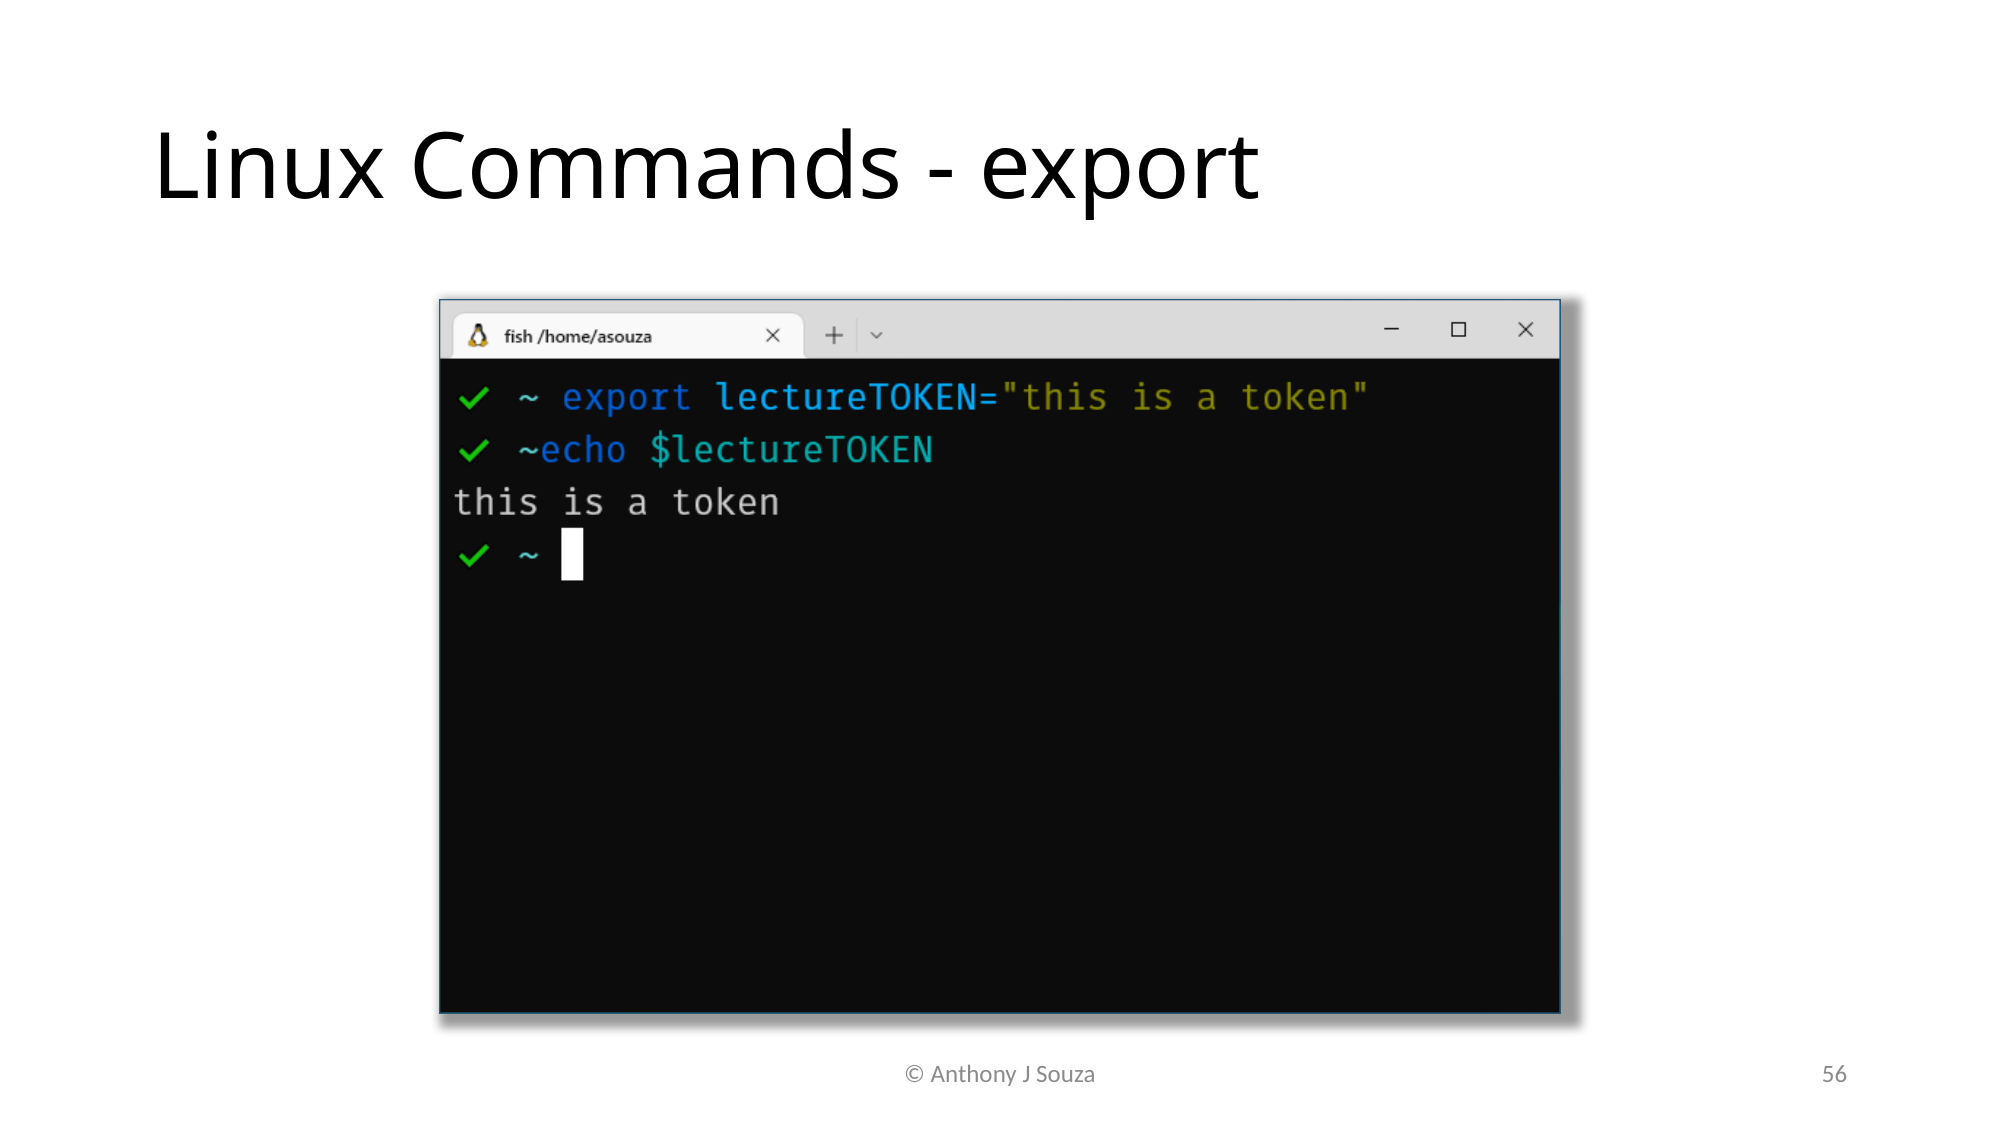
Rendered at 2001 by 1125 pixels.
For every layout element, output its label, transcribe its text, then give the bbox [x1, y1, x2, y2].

slide_number 56 [1412, 1042, 1863, 1103]
footer © Anthony J Souza [662, 1042, 1338, 1103]
title Linux Commands - export [137, 59, 1863, 278]
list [439, 299, 1561, 1014]
